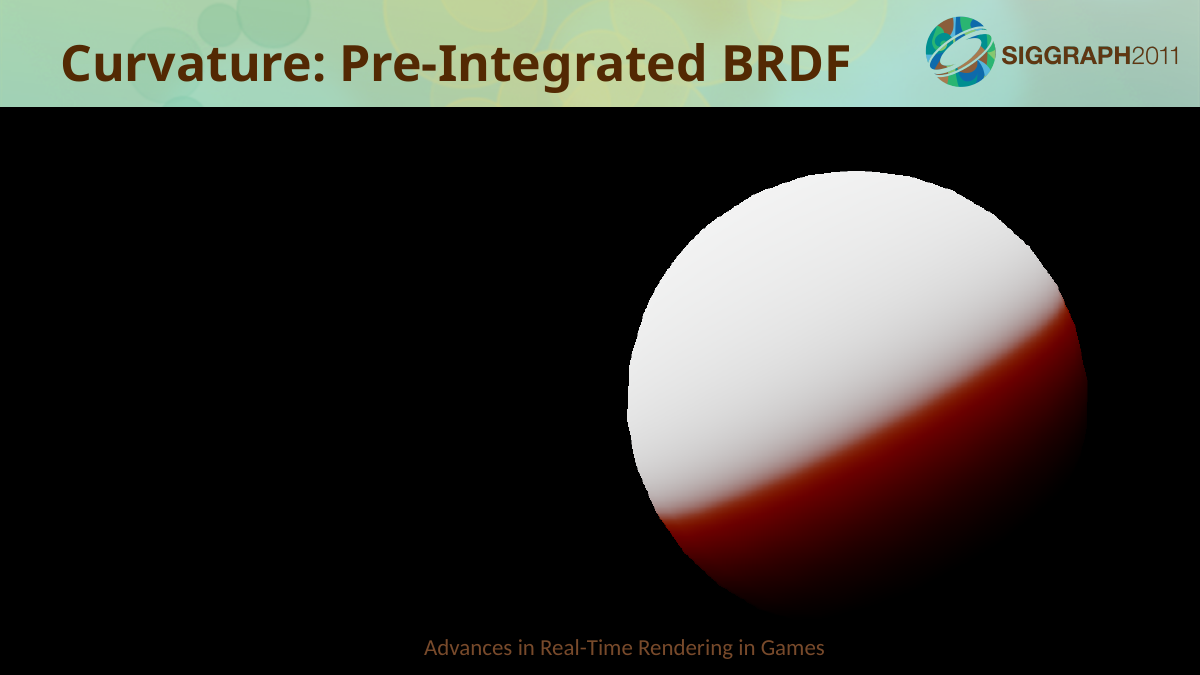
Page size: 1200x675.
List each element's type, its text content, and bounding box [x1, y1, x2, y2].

text_box Curvature: Pre-Integrated BRDF [48, 24, 1090, 97]
picture [619, 160, 1093, 633]
picture [0, 0, 1200, 107]
